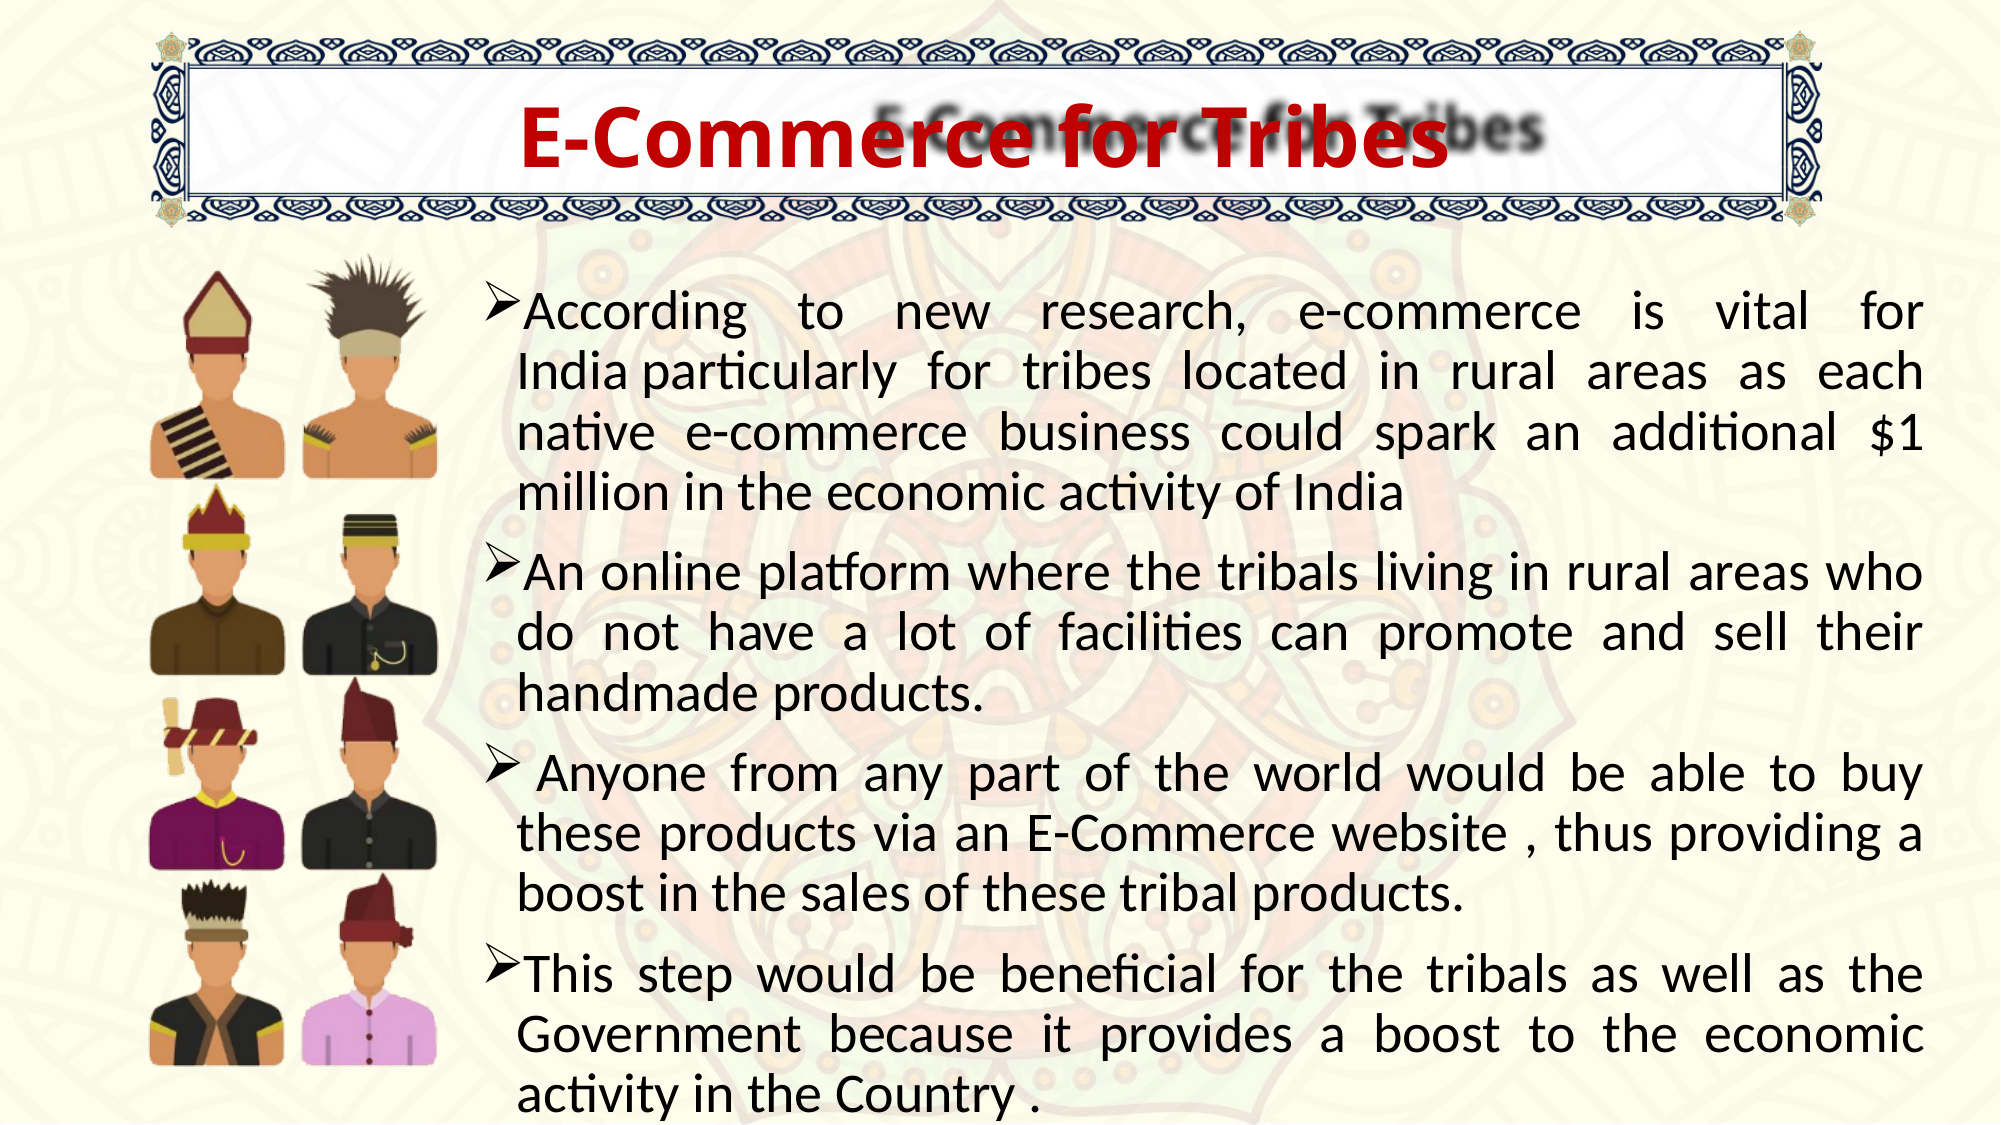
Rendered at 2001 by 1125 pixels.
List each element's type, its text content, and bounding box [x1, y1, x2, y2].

text_box According to new research, e-commerce is vital for India particularly for tribes located in rural areas as each native e-commerce business could spark an additional $1 million in the economic activity of India An online platform where the tribals living in rural areas who do not have a lot of facilities can promote and sell their handmade products. Anyone from any part of the world would be able to buy these products via an E-Commerce website , thus providing a boost in the sales of these tribal products. This step would be beneficial for the tribals as well as the Government because it provides a boost to the economic activity in the Country . [533, 273, 1941, 1125]
text_box E-Commerce for Tribes [186, 70, 1783, 194]
picture [0, 0, 2001, 1125]
